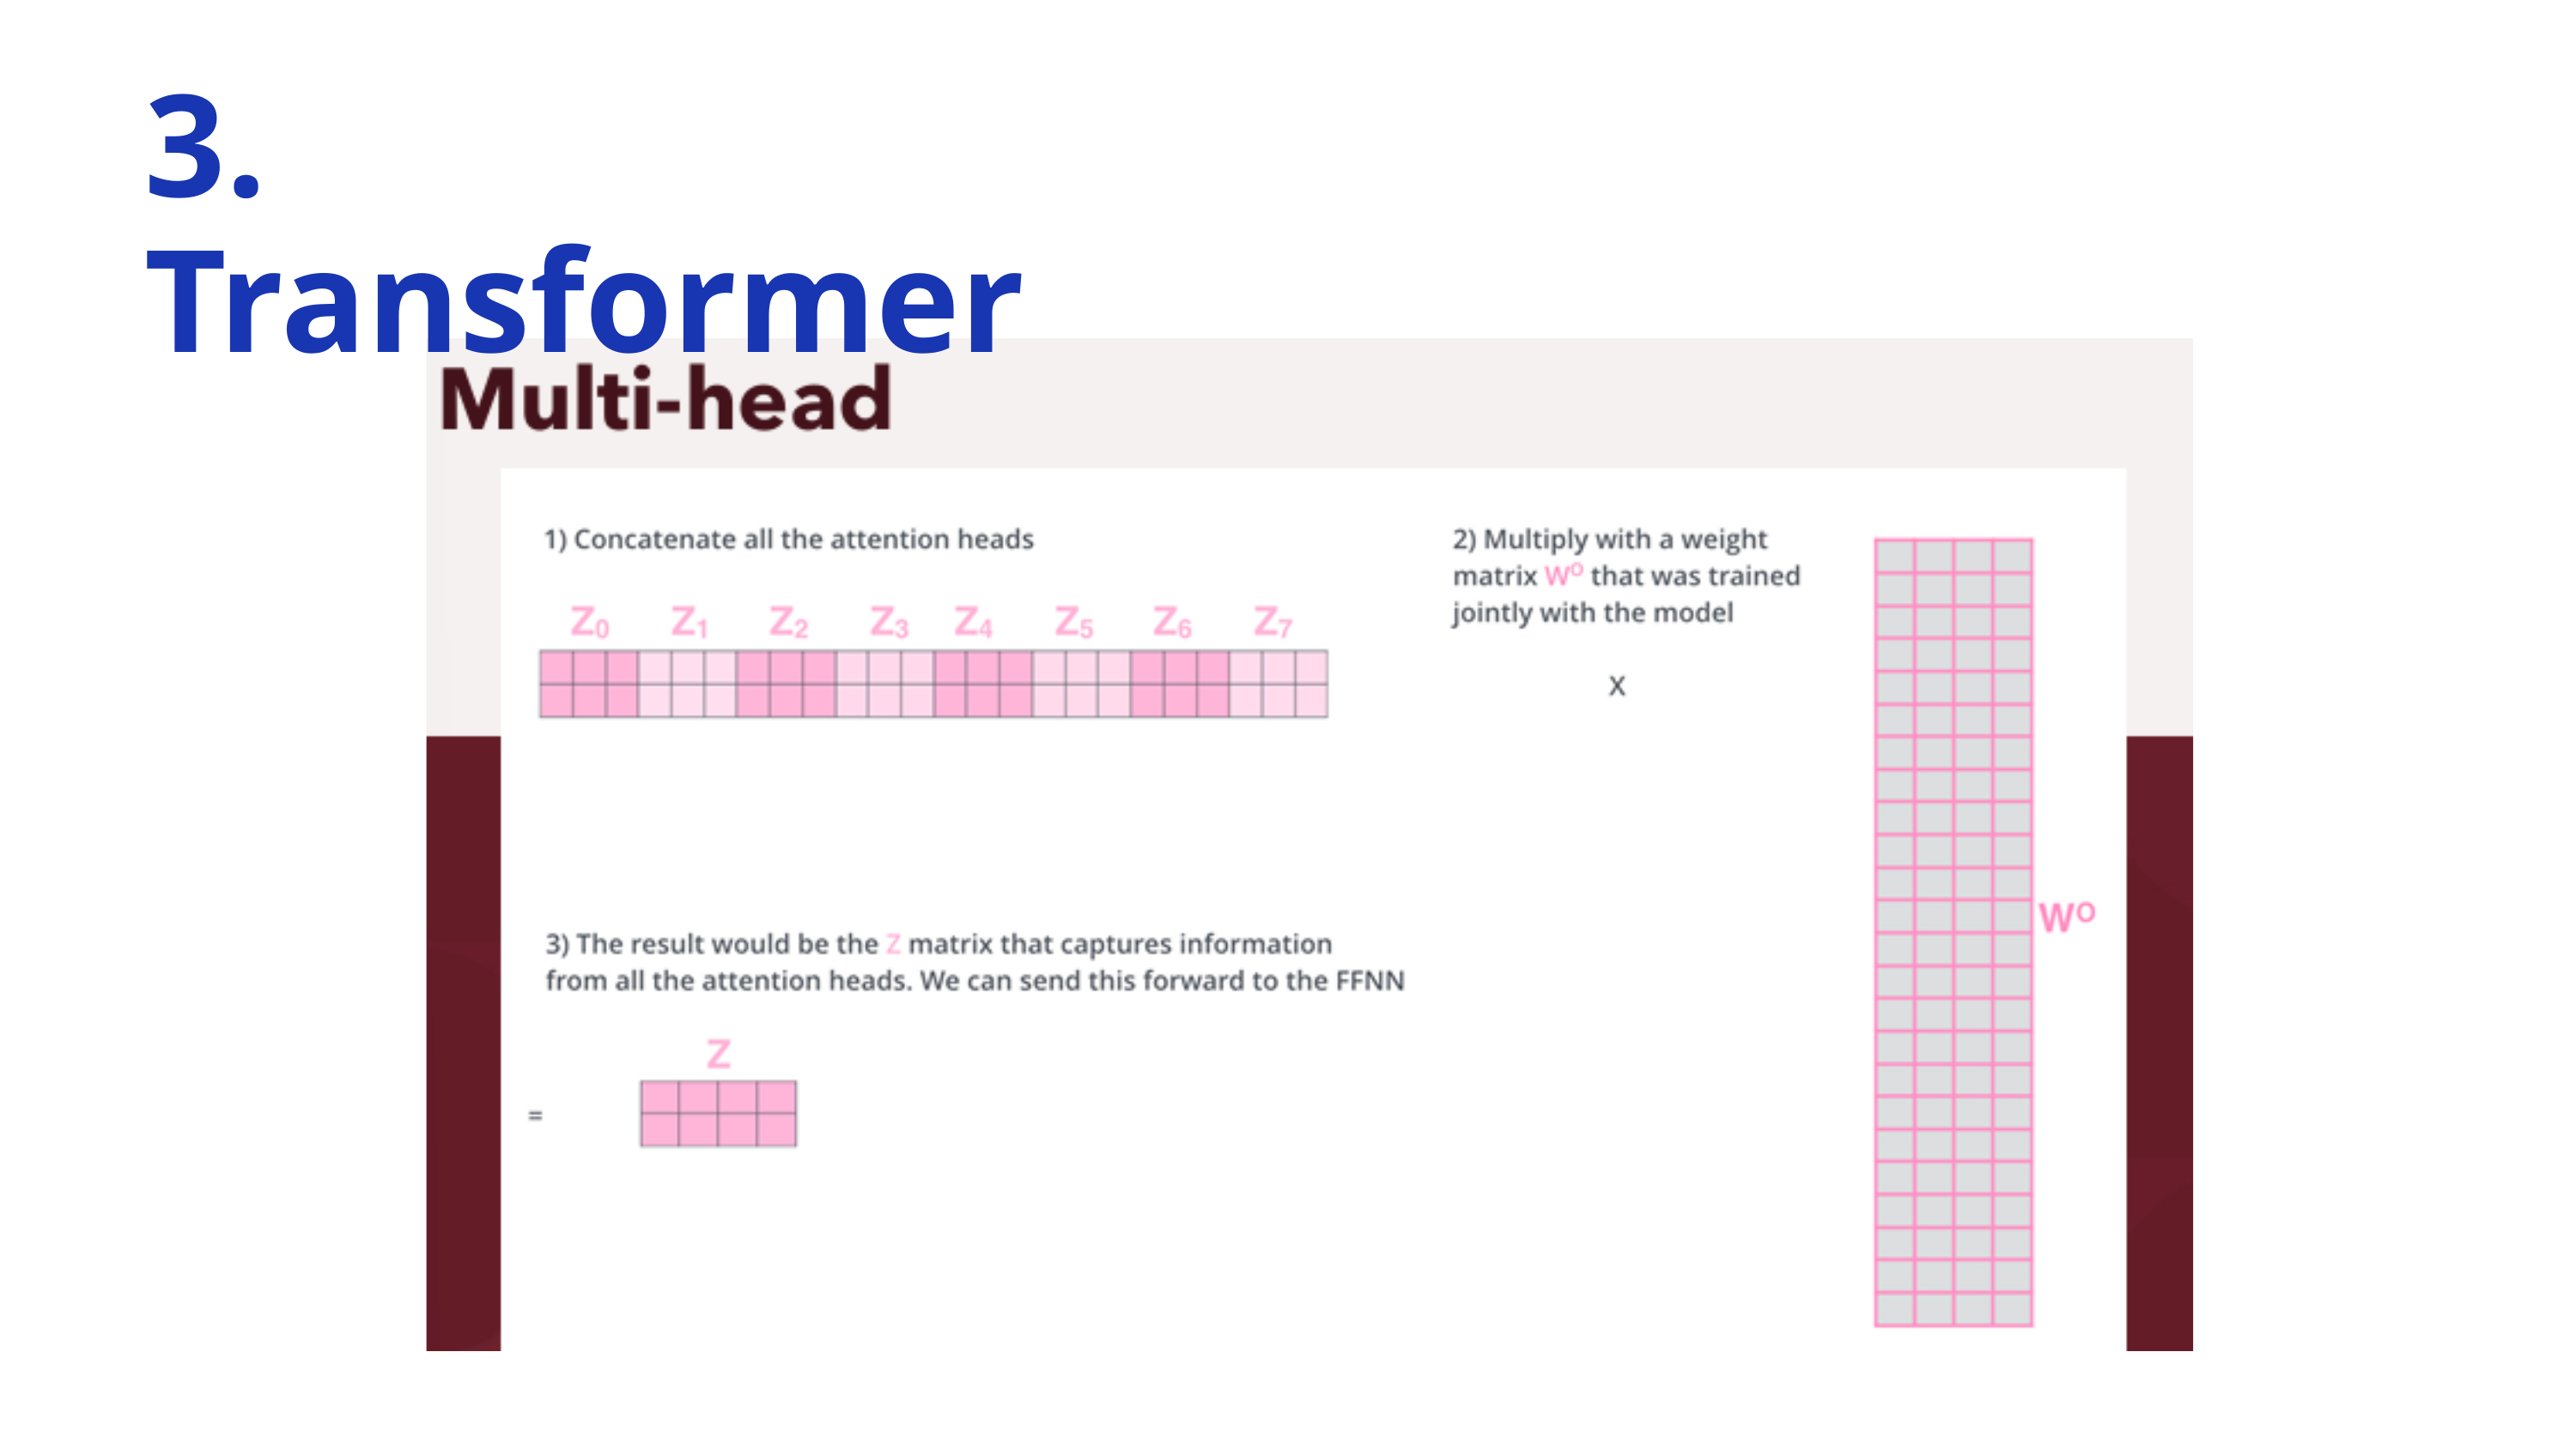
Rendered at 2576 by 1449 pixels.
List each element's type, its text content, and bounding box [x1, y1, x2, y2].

text_box 3. Transformer [144, 69, 1114, 381]
text_box [426, 338, 2194, 1351]
